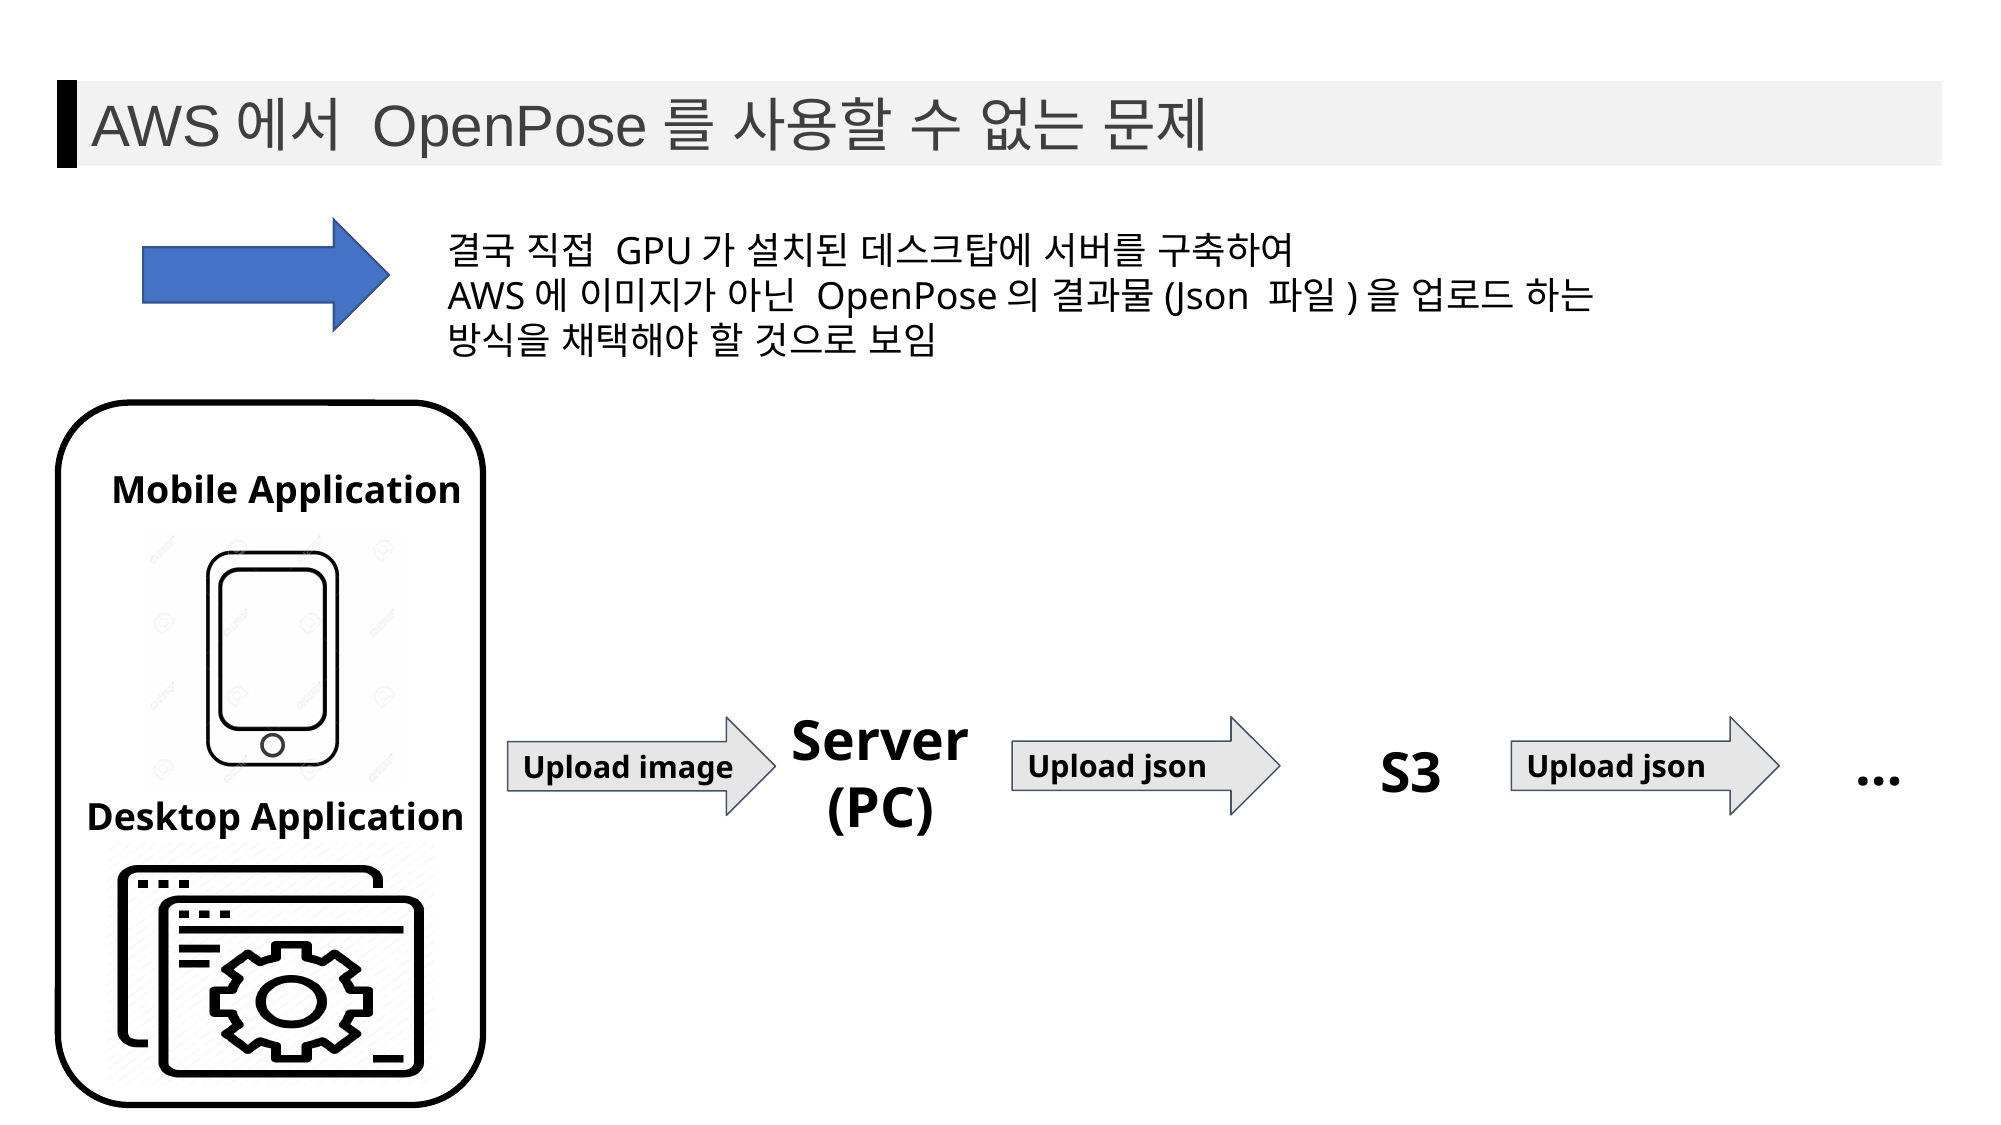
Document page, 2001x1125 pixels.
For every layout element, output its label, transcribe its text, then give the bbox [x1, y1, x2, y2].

text_box Upload json [1511, 716, 1759, 815]
text_box [56, 401, 485, 1107]
picture [143, 529, 402, 788]
text_box Desktop Application [485, 772, 490, 858]
text_box [142, 217, 391, 333]
text_box Server (PC) [761, 684, 1000, 859]
text_box Upload json [1012, 716, 1281, 815]
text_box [57, 80, 1942, 167]
text_box … [1759, 709, 1999, 817]
text_box Mobile Application [72, 446, 501, 532]
text_box S3 [1292, 716, 1531, 824]
picture [107, 842, 434, 1085]
text_box Upload image [507, 717, 761, 816]
text_box 결국 직접 GPU가 설치된 데스크탑에 서버를 구축하여 AWS에 이미지가 아닌 OpenPose의 결과물(Json 파일)을 업로드 하는 방식을 채택해야 할 것으로 보임 [432, 219, 1646, 370]
